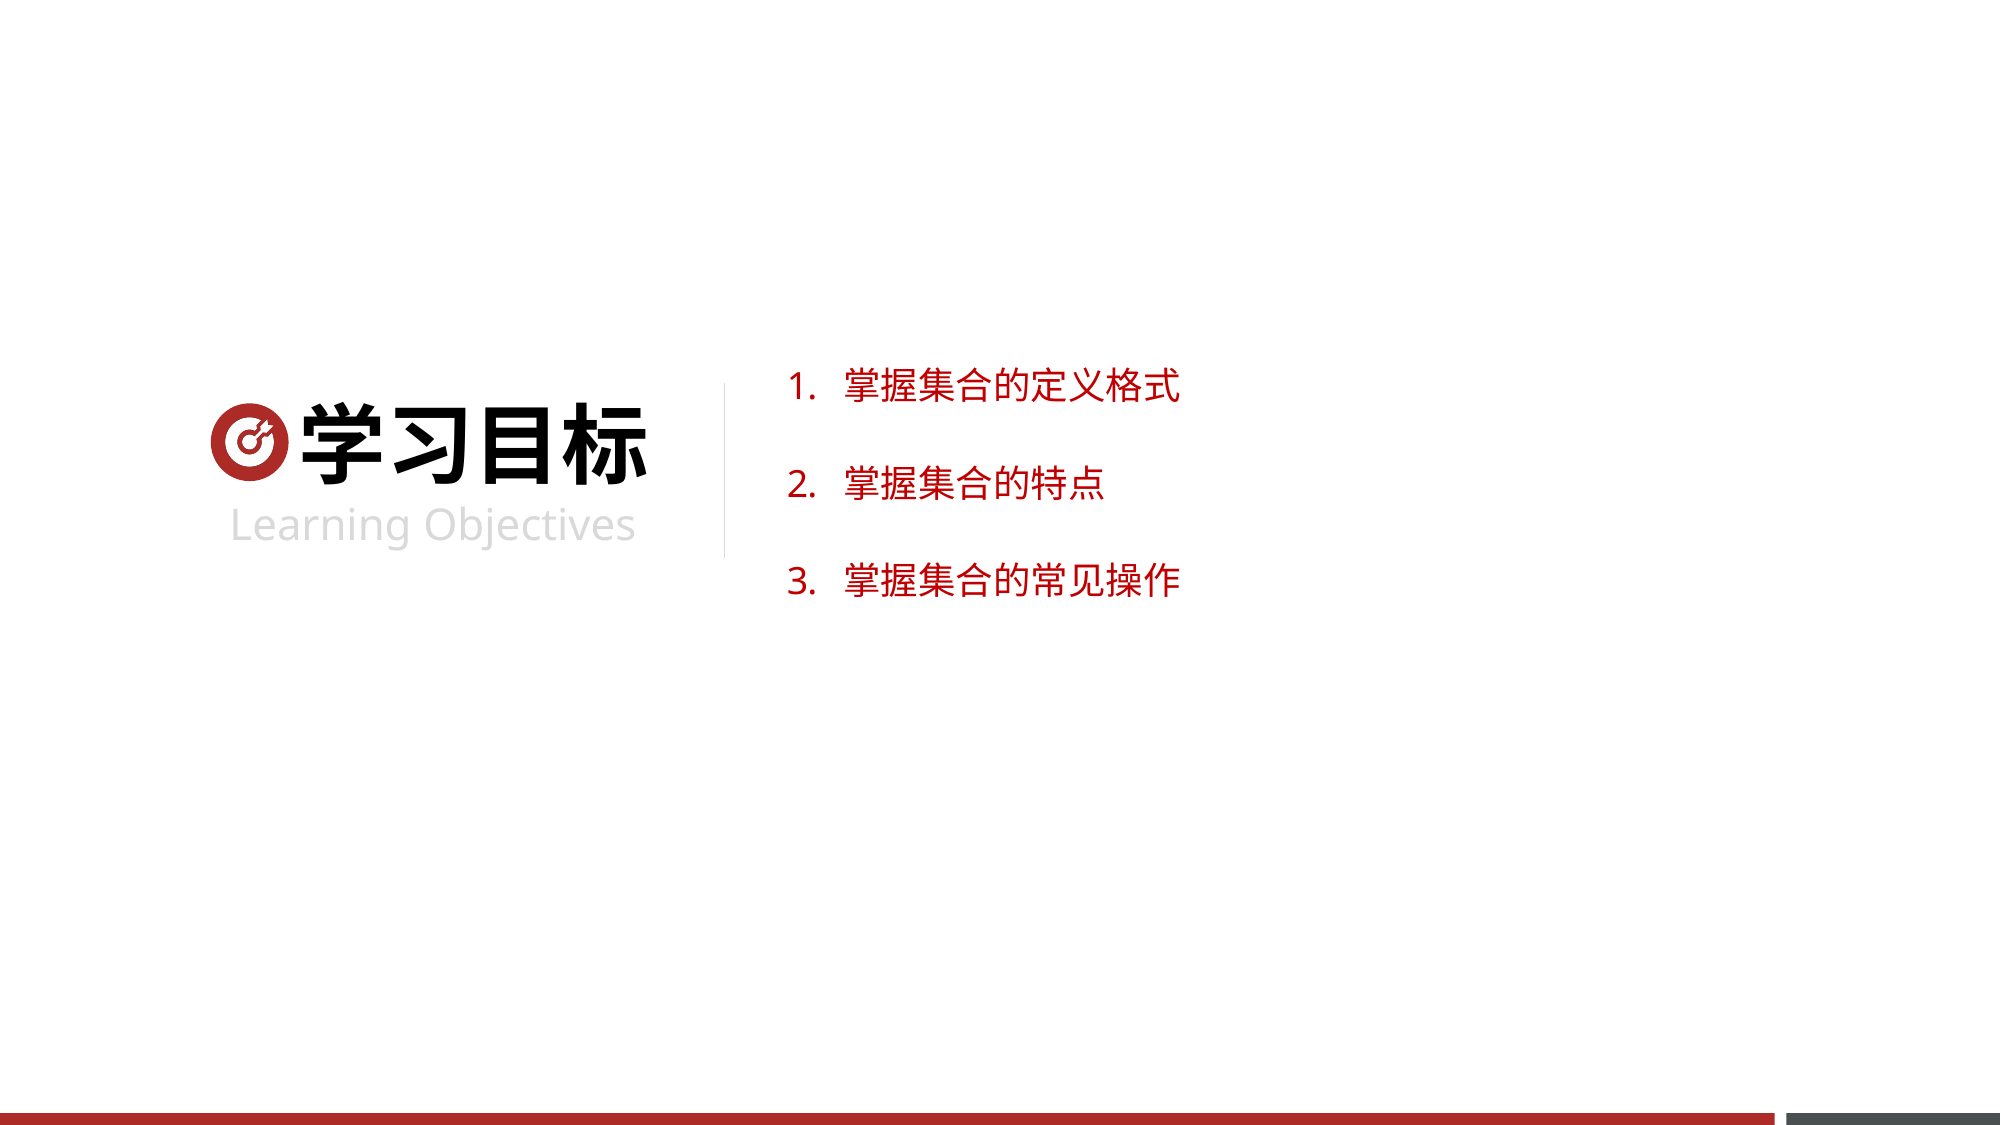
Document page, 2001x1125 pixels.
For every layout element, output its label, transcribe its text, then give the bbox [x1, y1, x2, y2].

picture [216, 408, 283, 476]
text_box 掌握集合的定义格式 掌握集合的特点 掌握集合的常见操作 [772, 226, 1806, 694]
